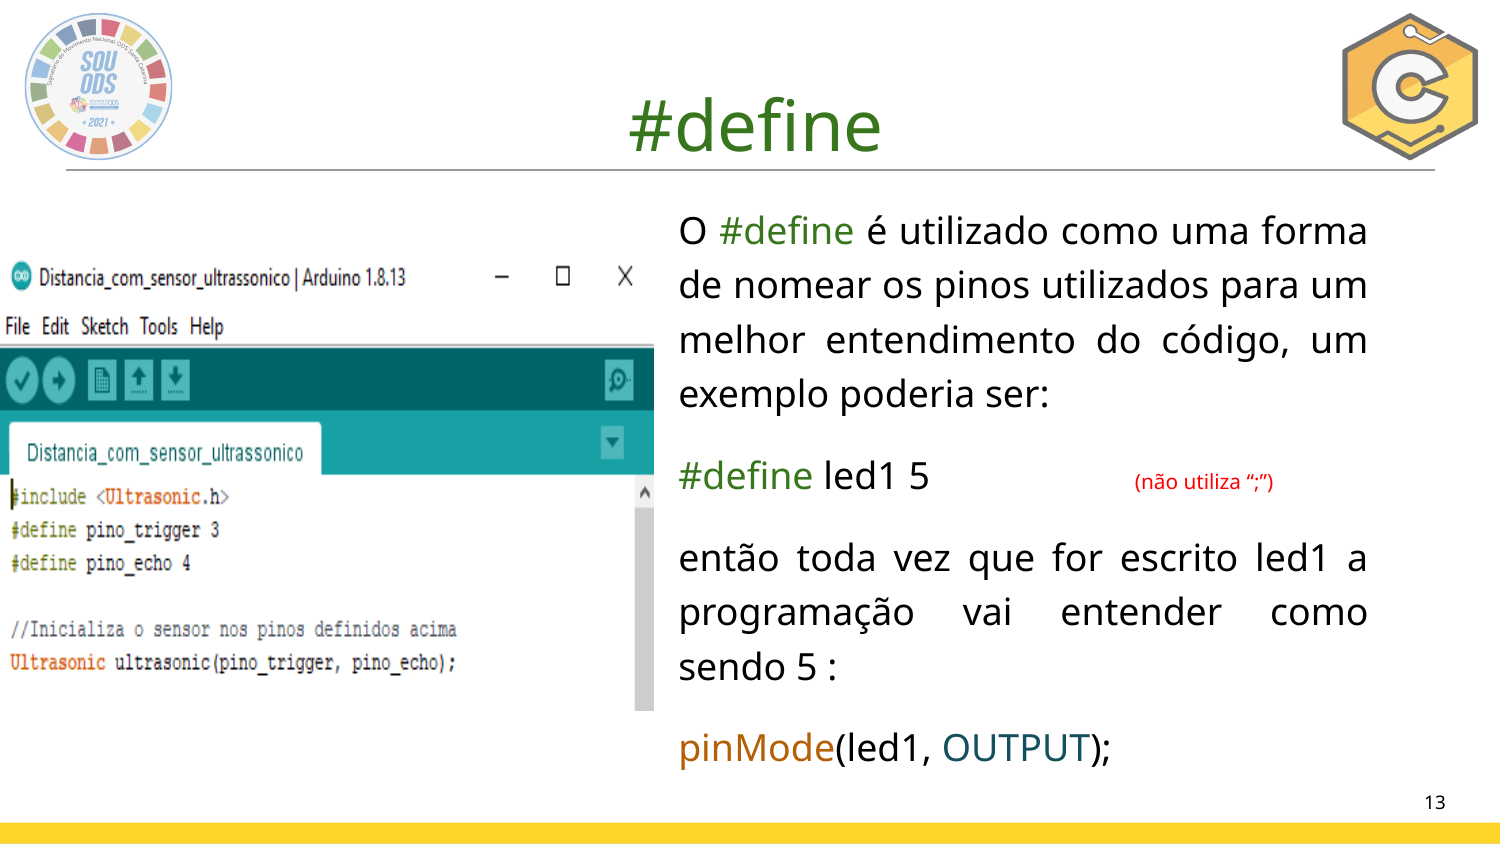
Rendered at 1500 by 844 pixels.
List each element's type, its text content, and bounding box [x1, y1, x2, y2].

text_box [0, 822, 1500, 844]
picture [0, 249, 654, 711]
text_box #define [97, 65, 1415, 138]
text_box O #define é utilizado como uma forma de nomear os pinos utilizados para um melhor entendimento do código, um exemplo poderia ser: #define led1 5 (não utiliza “;”) então toda vez que for escrito led1 a programação vai entender como sendo 5 : pinMode(led1, OUTPUT); [596, 170, 1451, 796]
slide_number ‹#› [1415, 796, 1451, 822]
